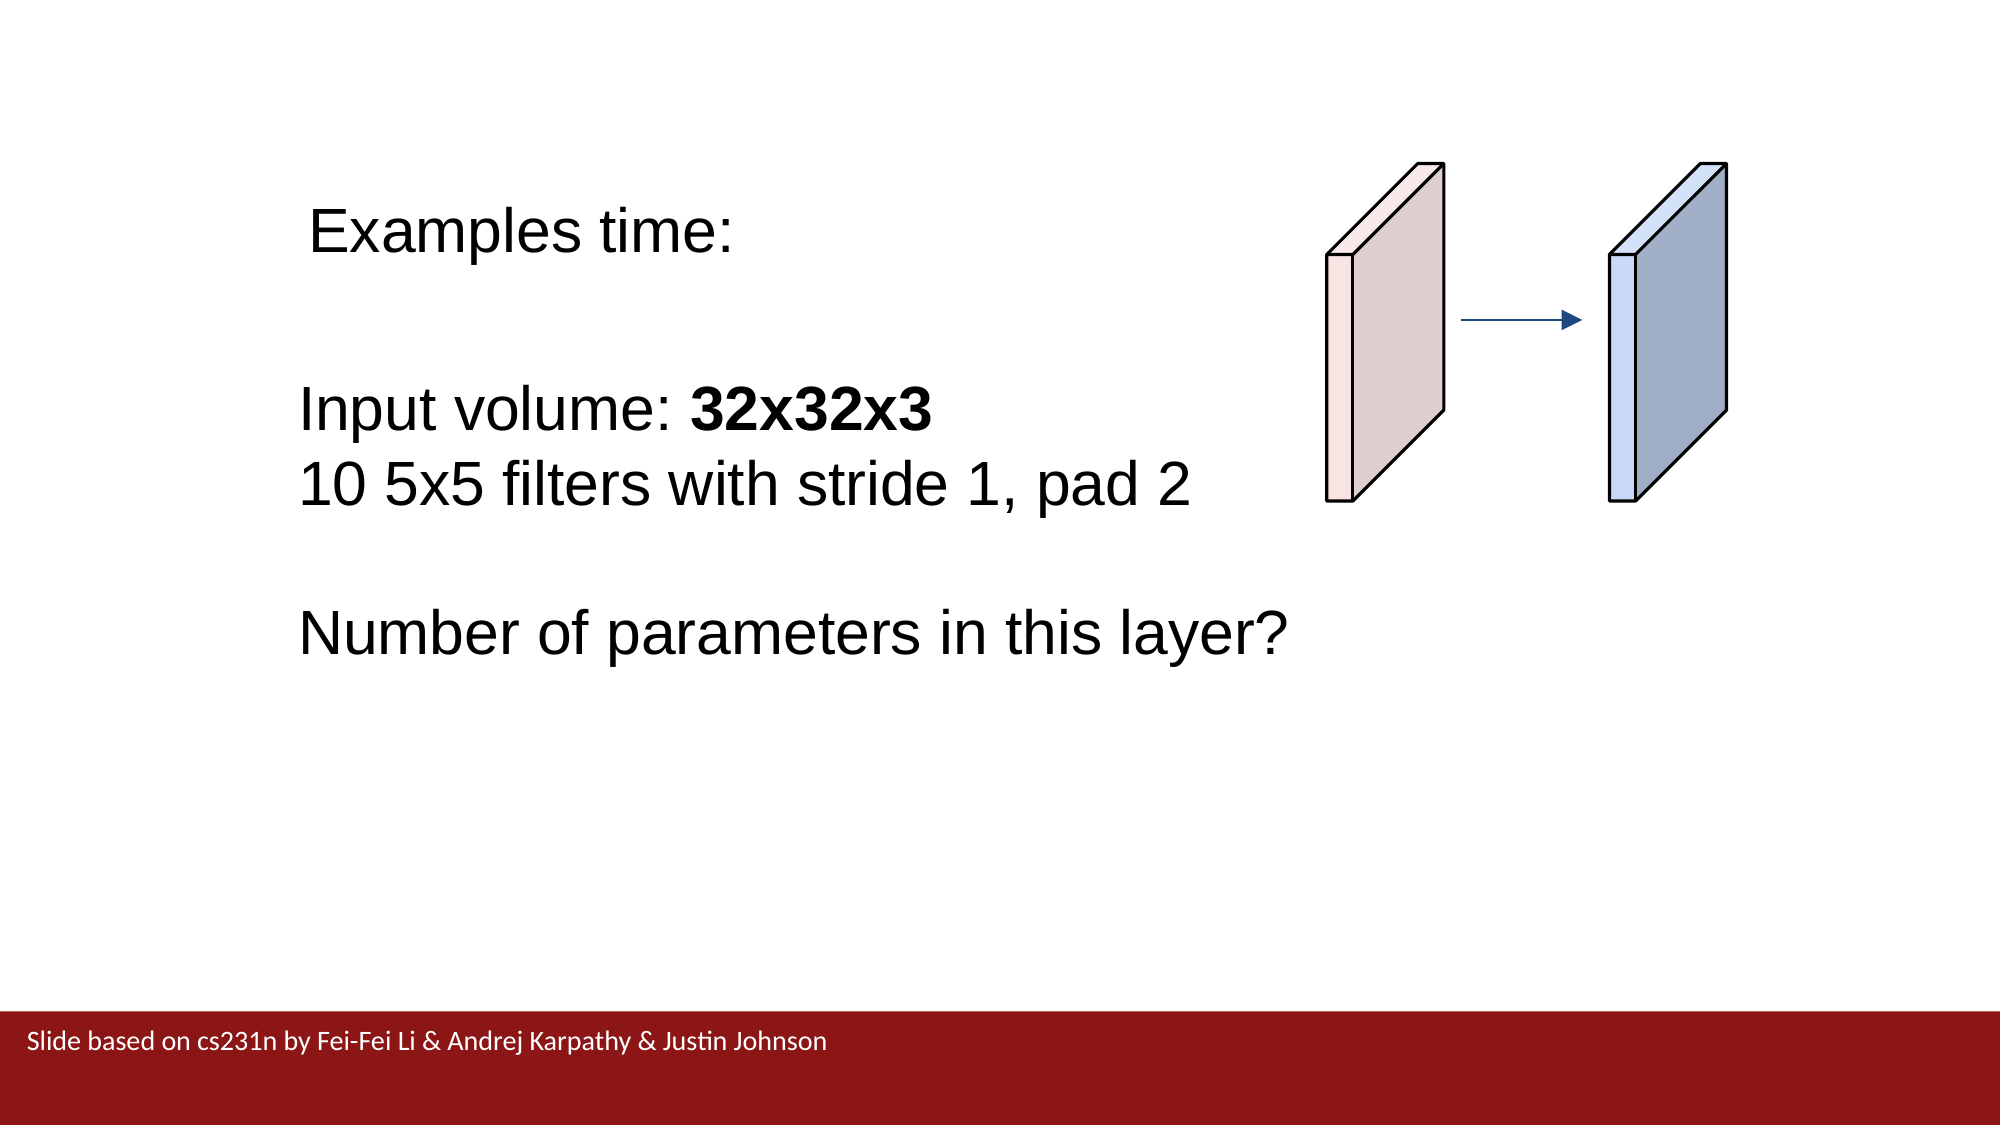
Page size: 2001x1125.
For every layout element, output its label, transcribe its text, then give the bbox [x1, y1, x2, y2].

text_box [1326, 163, 1444, 502]
text_box [1609, 163, 1727, 502]
text_box Examples time: [293, 174, 788, 296]
text_box Input volume: 32x32x3 10 5x5 filters with stride 1, pad 2 Number of parameters in this layer? [283, 352, 1347, 531]
